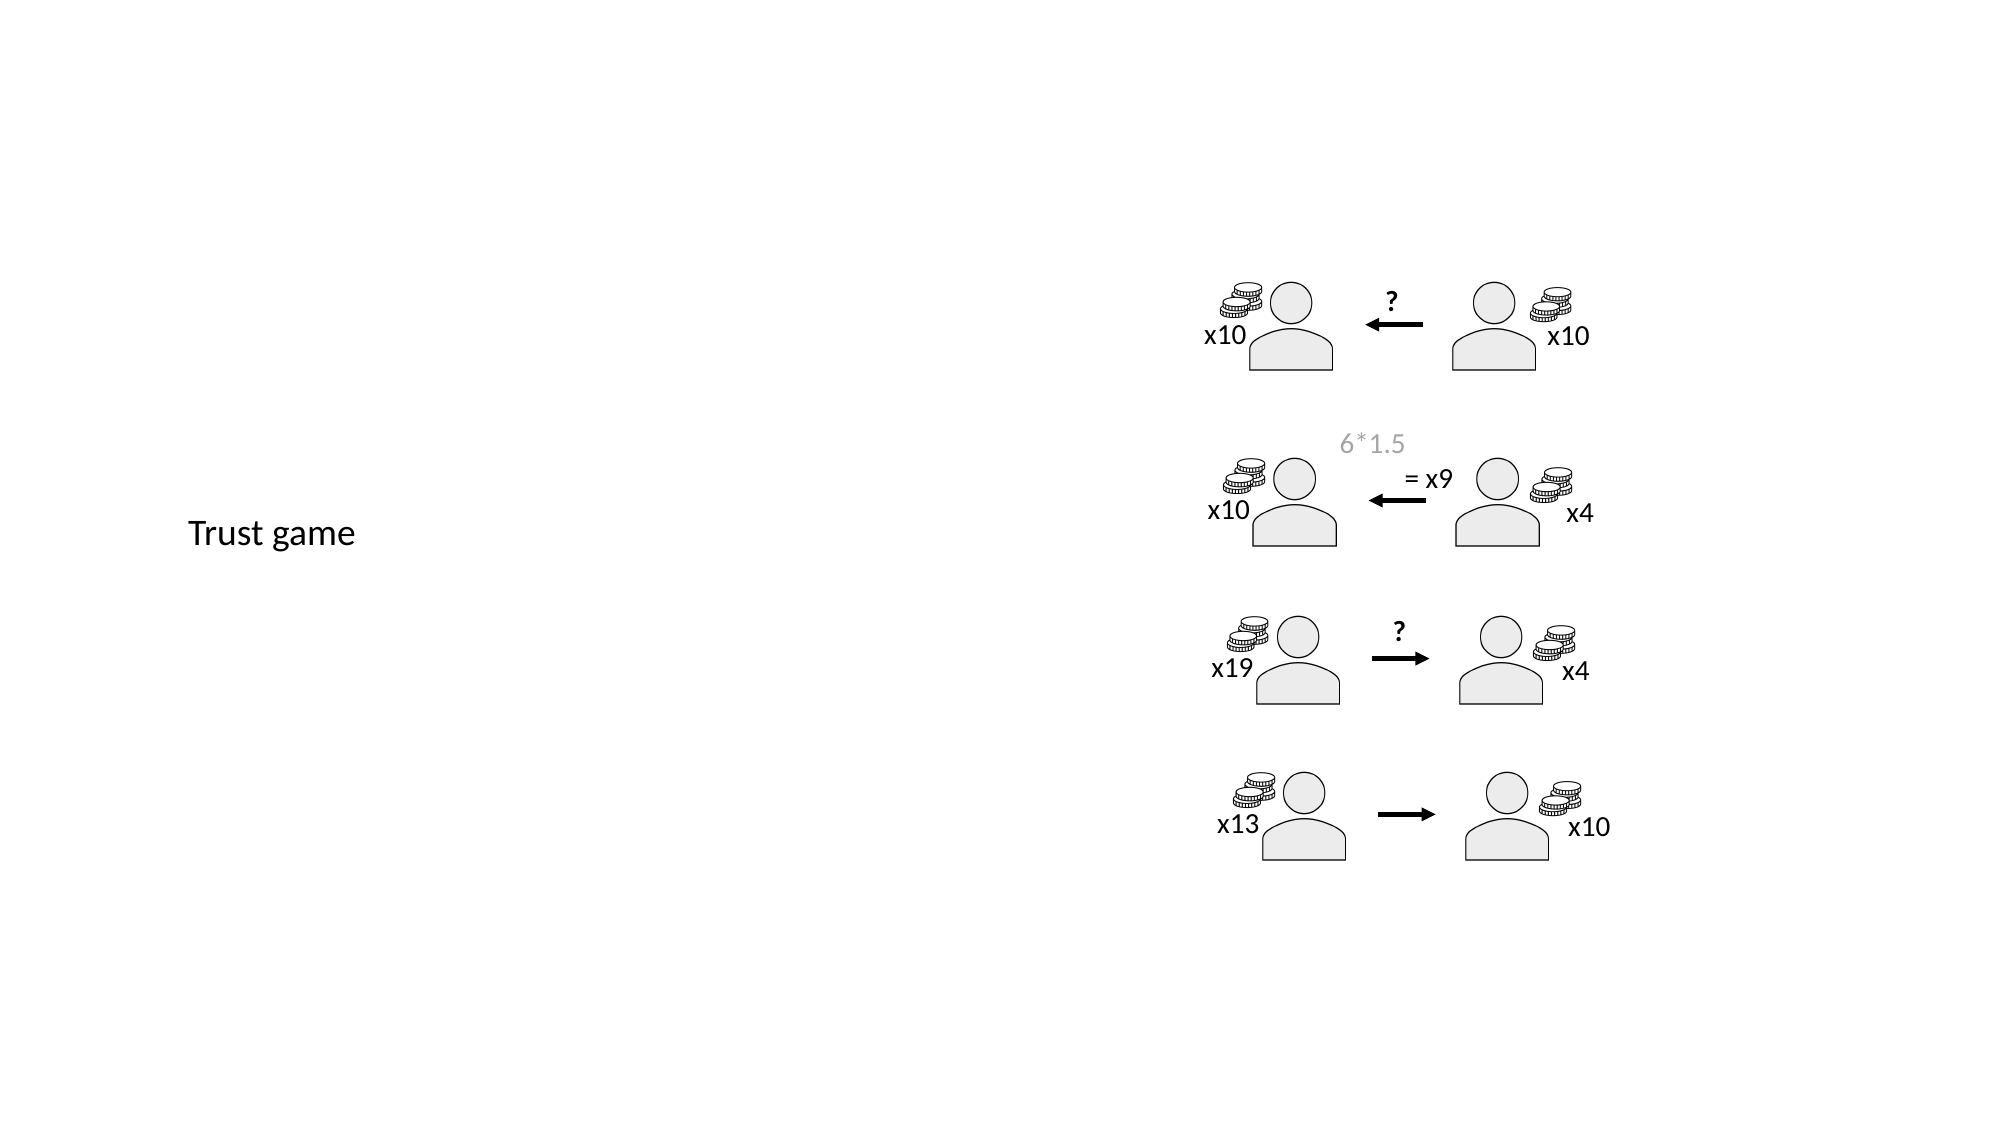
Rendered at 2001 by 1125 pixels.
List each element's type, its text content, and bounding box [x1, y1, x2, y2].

picture [1217, 264, 1353, 388]
text_box x4 [1563, 643, 1633, 694]
text_box ? [1377, 604, 1439, 655]
text_box x19 [1196, 641, 1236, 692]
text_box [990, 177, 1838, 973]
picture [1230, 754, 1366, 878]
text_box x13 [1202, 797, 1242, 848]
text_box [1126, 191, 1656, 471]
text_box ? [1370, 274, 1432, 325]
text_box [1122, 367, 1652, 647]
picture [1224, 598, 1360, 722]
text_box x4 [1560, 485, 1638, 536]
picture [1432, 264, 1576, 388]
text_box [1476, 677, 1831, 921]
picture [1439, 598, 1580, 722]
text_box x10 [1556, 308, 1619, 359]
text_box 6*1.5 = x9 [1324, 417, 1483, 503]
text_box [996, 647, 1526, 927]
picture [1435, 440, 1577, 564]
text_box x10 [1569, 799, 1639, 850]
text_box Trust game [173, 500, 730, 561]
picture [1220, 440, 1357, 564]
picture [1445, 754, 1586, 878]
